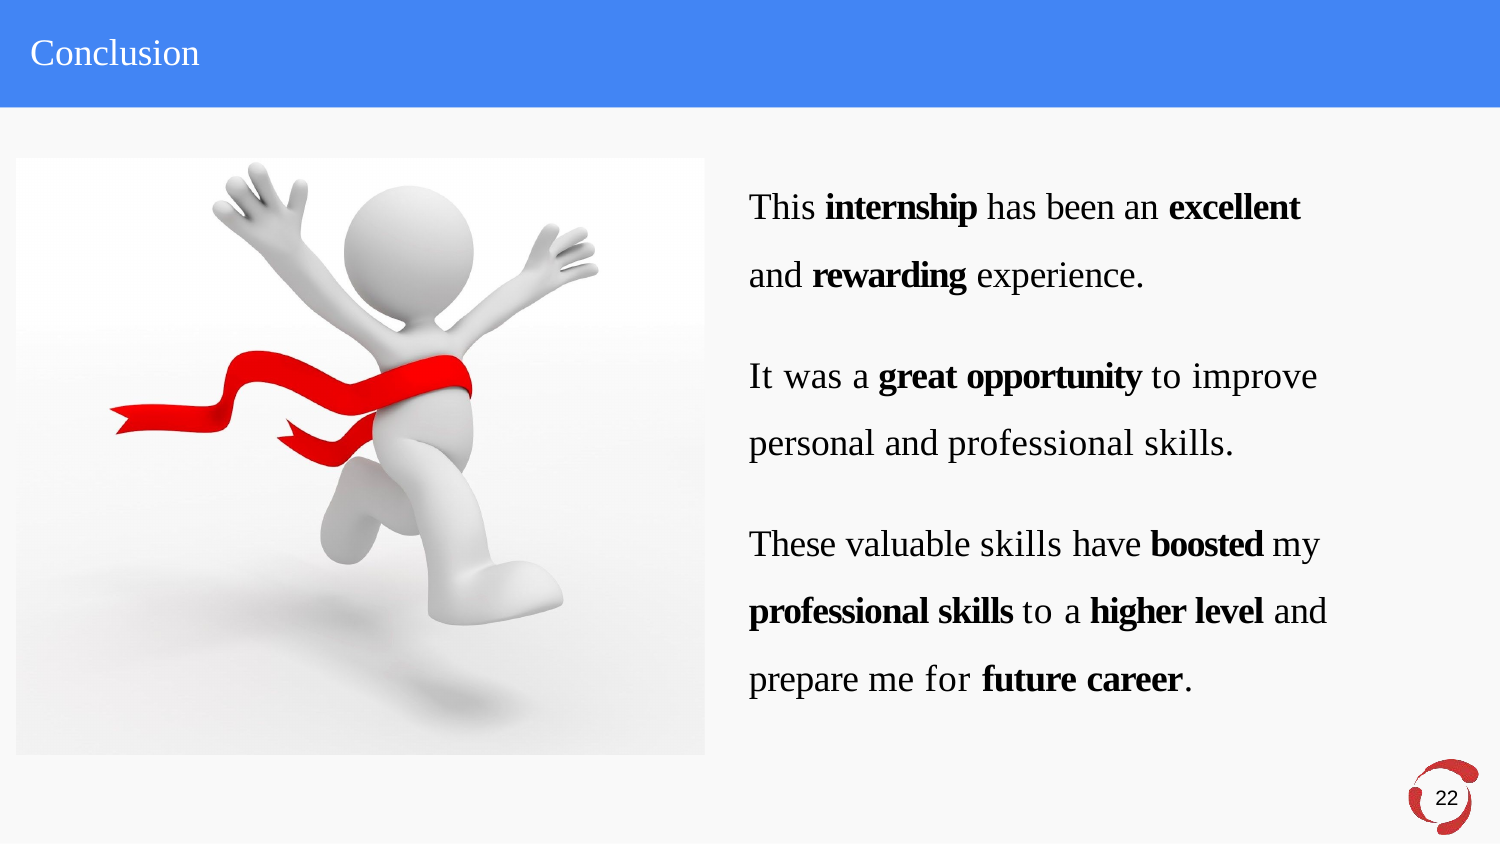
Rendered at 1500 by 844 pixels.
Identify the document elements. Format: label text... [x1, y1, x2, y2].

title Conclusion [28, 25, 219, 158]
slide_number 22 [1409, 784, 1463, 844]
text_box [16, 158, 705, 755]
list This internship has been an excellent and rewarding experience. It was a great opportunity to improve personal and professional skills. These valuable skills have boosted my professional skills to a higher level and prepare me for future career. [705, 158, 1409, 699]
picture [1408, 759, 1480, 835]
